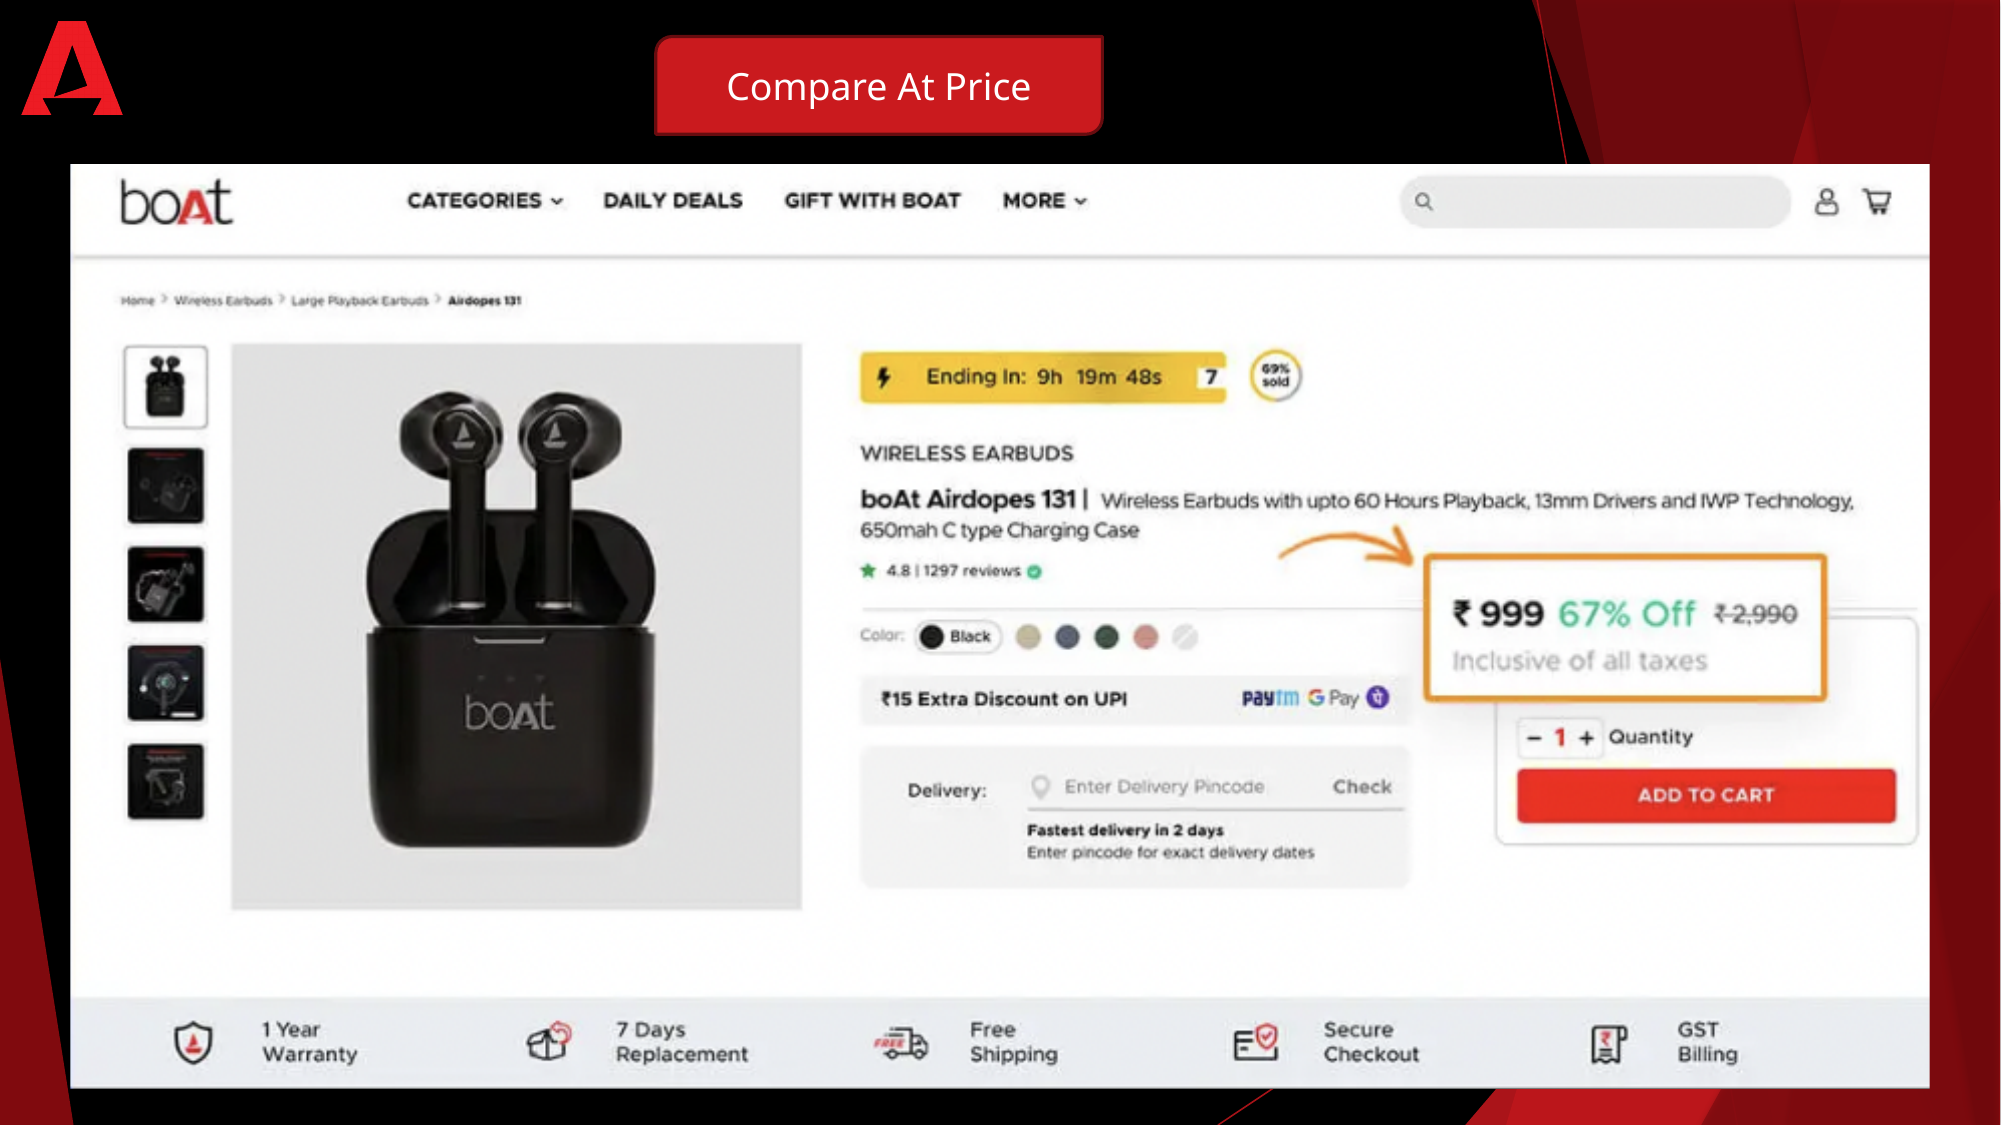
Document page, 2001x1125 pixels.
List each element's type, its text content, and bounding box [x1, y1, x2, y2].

picture [69, 163, 1931, 1089]
picture [21, 21, 123, 116]
text_box Compare At Price [654, 34, 1104, 136]
